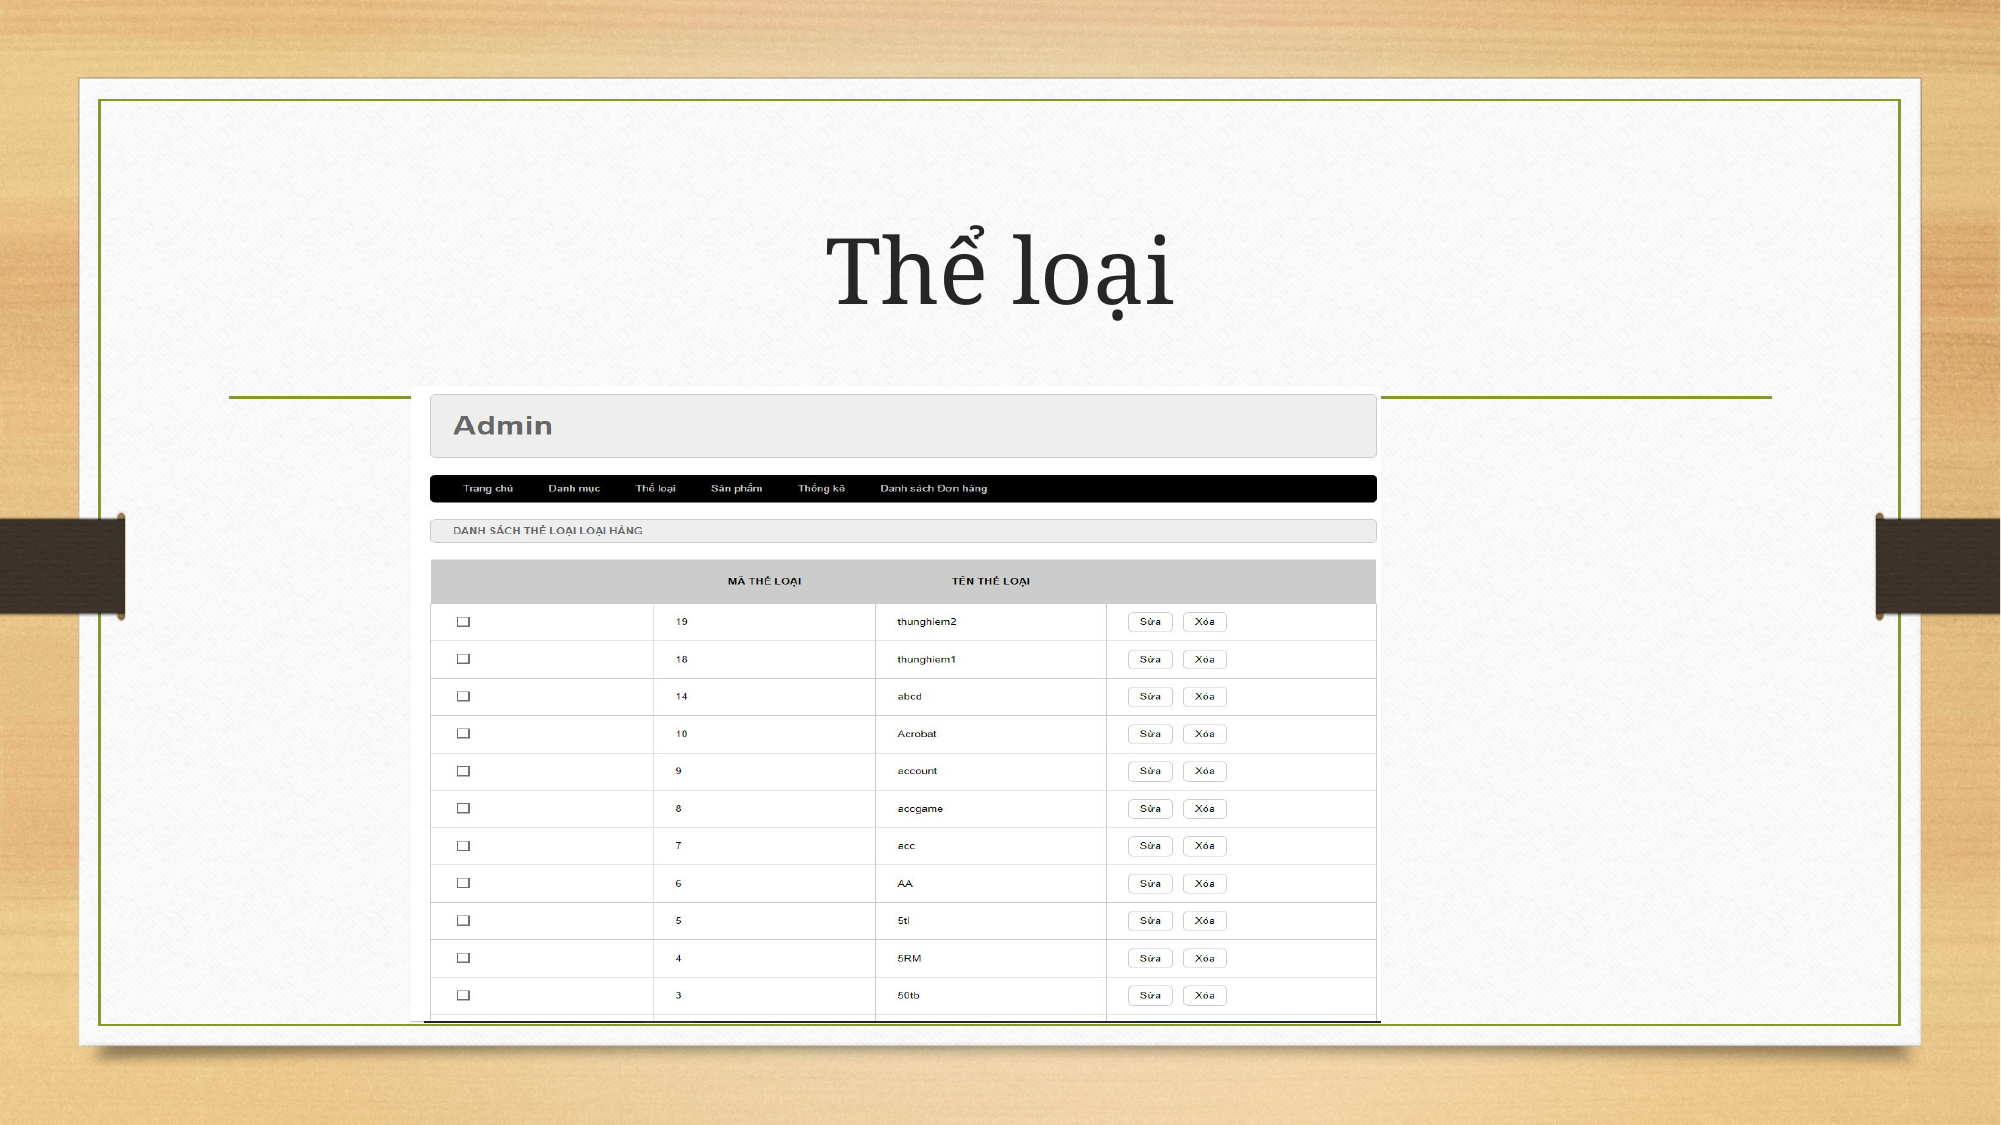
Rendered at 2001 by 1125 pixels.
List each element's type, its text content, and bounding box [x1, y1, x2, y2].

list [410, 387, 1382, 1024]
title Thể loại [212, 161, 1788, 375]
picture [0, 0, 2001, 1125]
